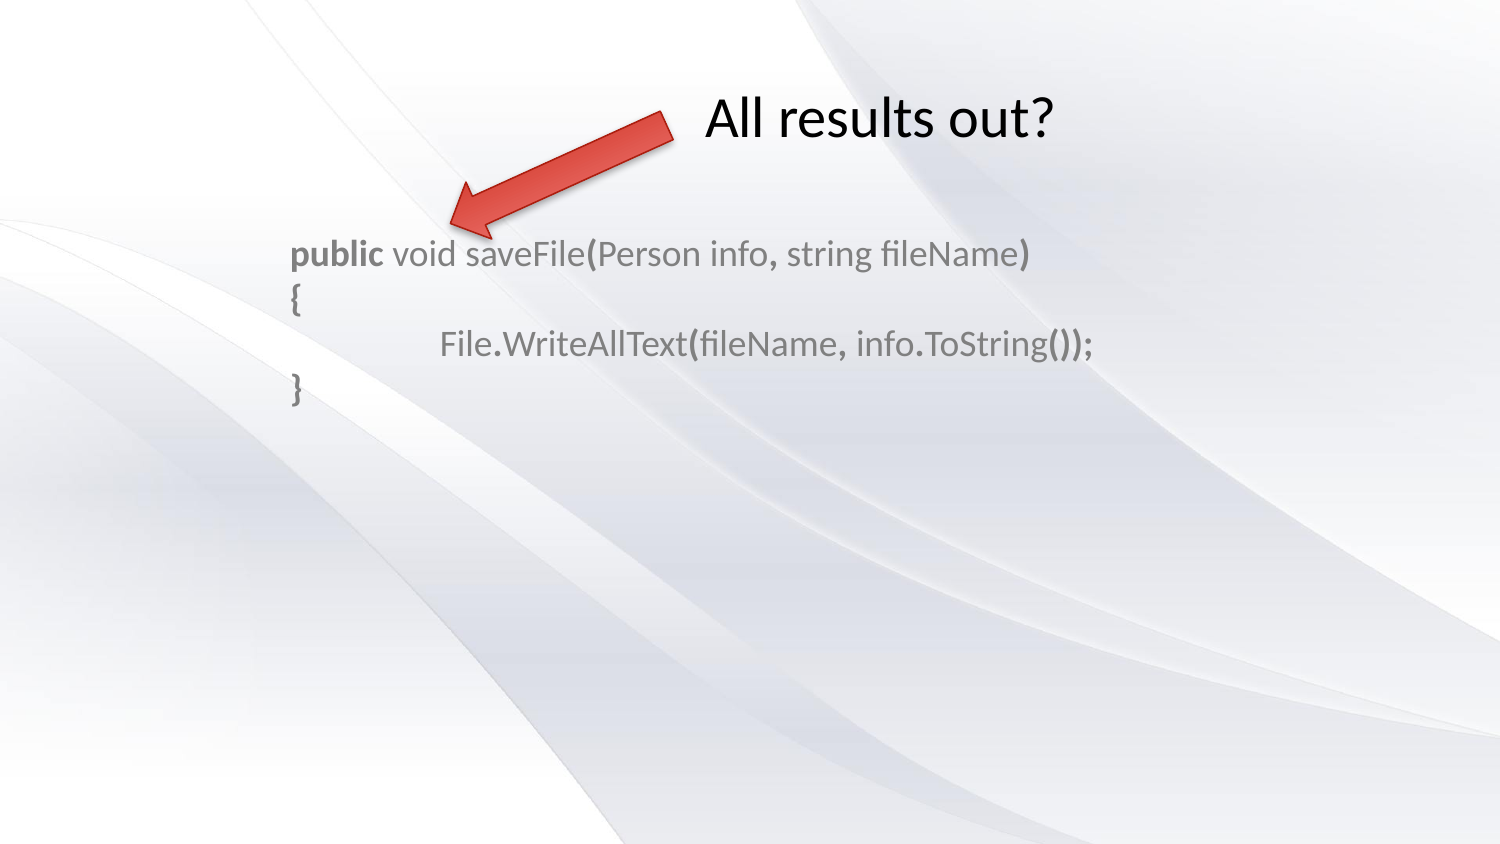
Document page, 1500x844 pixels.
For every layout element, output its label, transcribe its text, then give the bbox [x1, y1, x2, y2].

text_box public void saveFile(Person info, string fileName) { File.WriteAllText(fileName, info.ToString()); } [275, 221, 1138, 417]
text_box All results out? [690, 71, 1072, 157]
picture [0, 0, 1500, 844]
text_box [449, 110, 674, 240]
